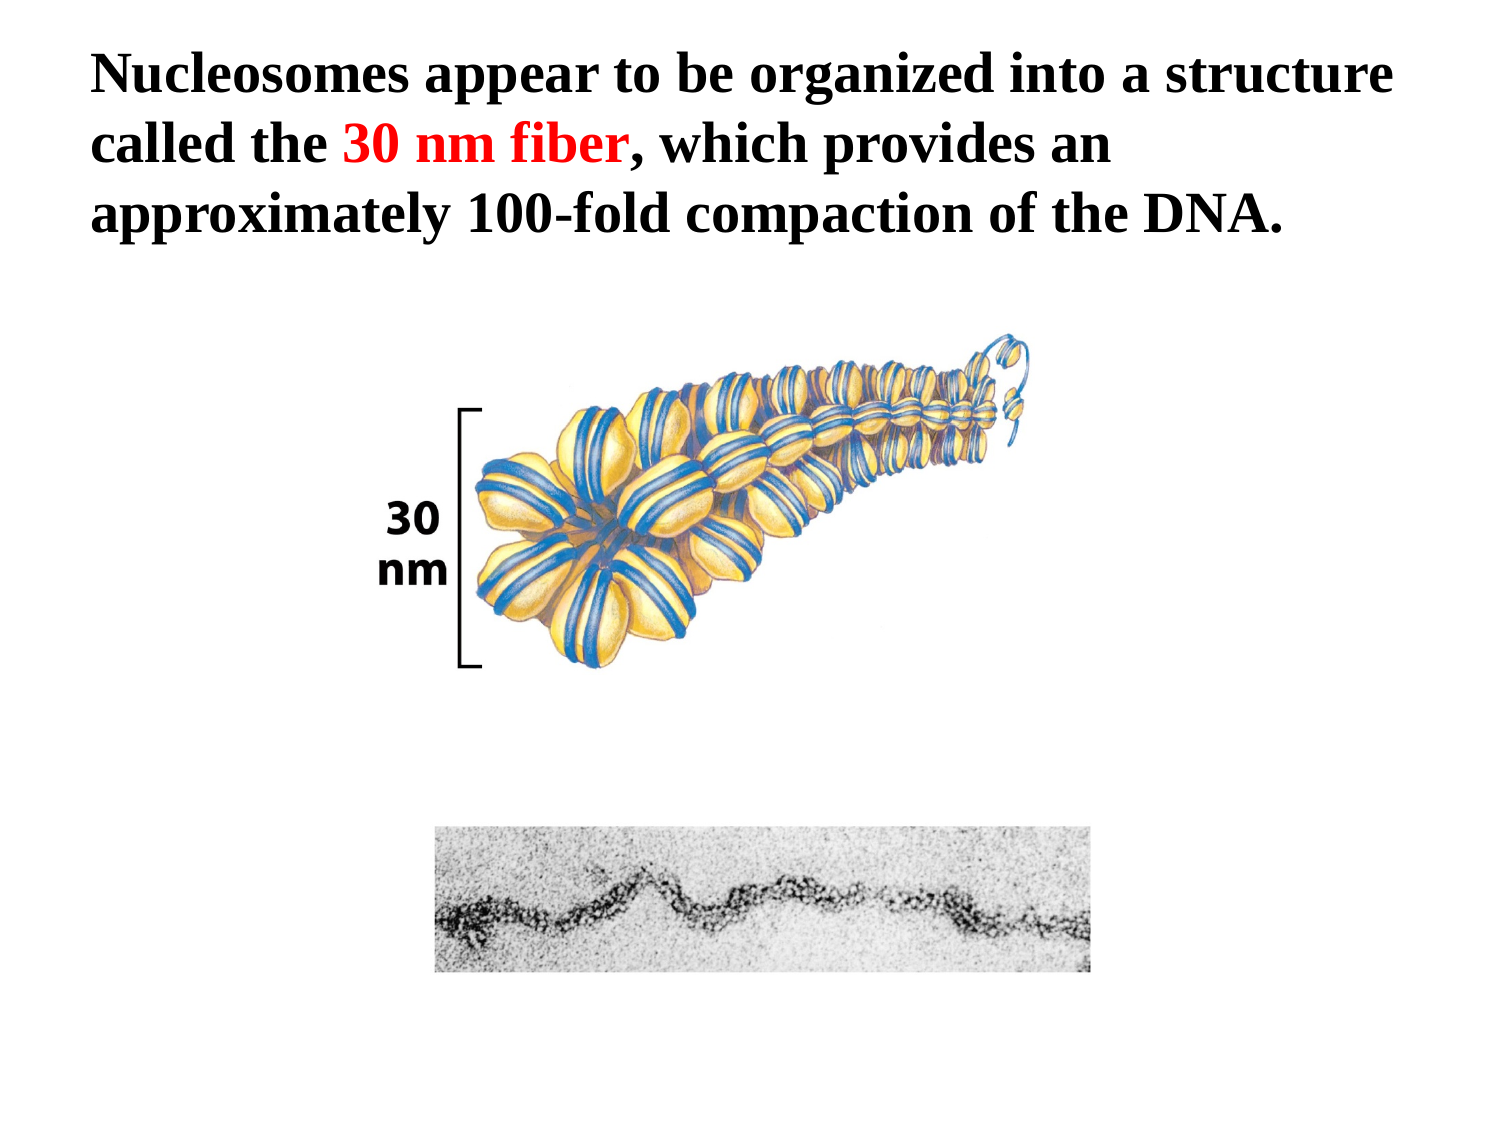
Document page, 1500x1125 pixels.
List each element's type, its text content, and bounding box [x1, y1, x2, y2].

title Nucleosomes appear to be organized into a structure called the 30 nm fiber, which provides an approximately 100-fold compaction of the DNA. [74, 44, 1426, 233]
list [371, 326, 1035, 676]
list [430, 822, 1094, 978]
